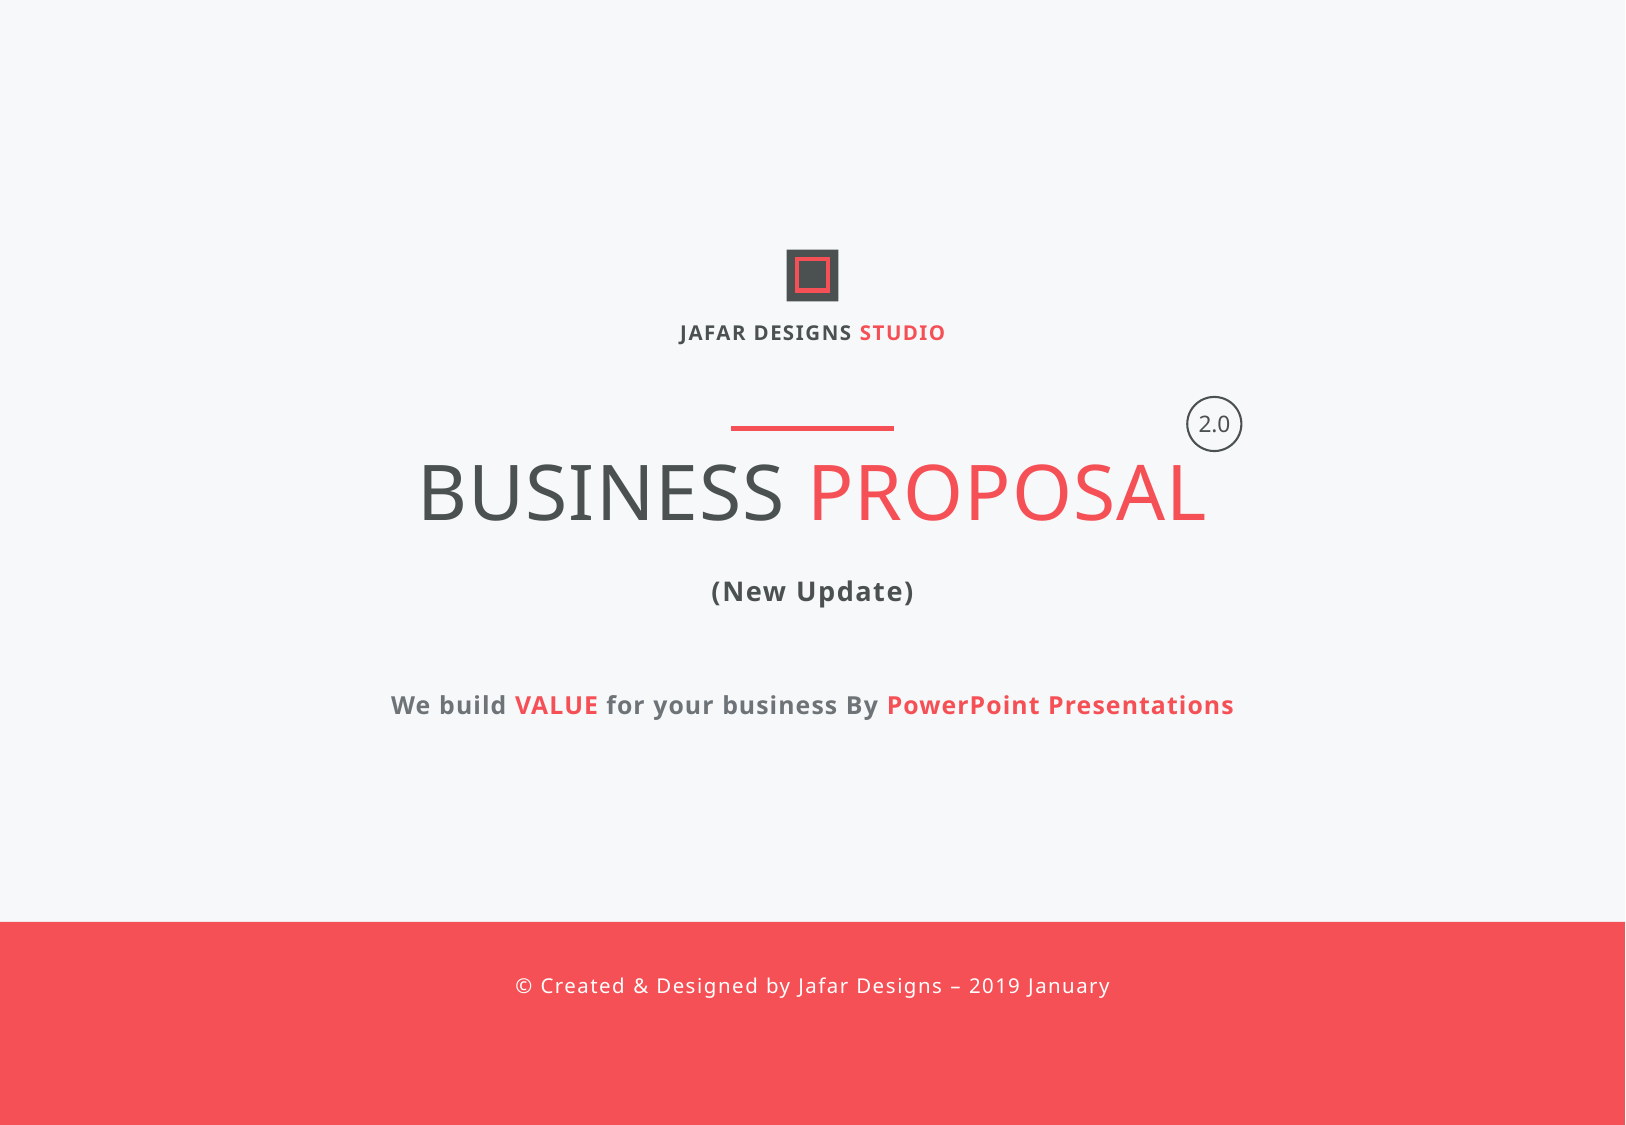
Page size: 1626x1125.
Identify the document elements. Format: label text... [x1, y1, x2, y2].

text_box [1187, 396, 1242, 452]
text_box (New Update) [334, 574, 1291, 608]
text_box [786, 249, 839, 302]
text_box [0, 921, 1625, 1125]
text_box © Created & Designed by Jafar Designs – 2019 January [334, 973, 1291, 998]
text_box BUSINESS PROPOSAL [334, 443, 1291, 536]
text_box We build VALUE for your business By PowerPoint Presentations [334, 690, 1291, 720]
text_box JAFAR DESIGNS STUDIO [334, 320, 1291, 345]
